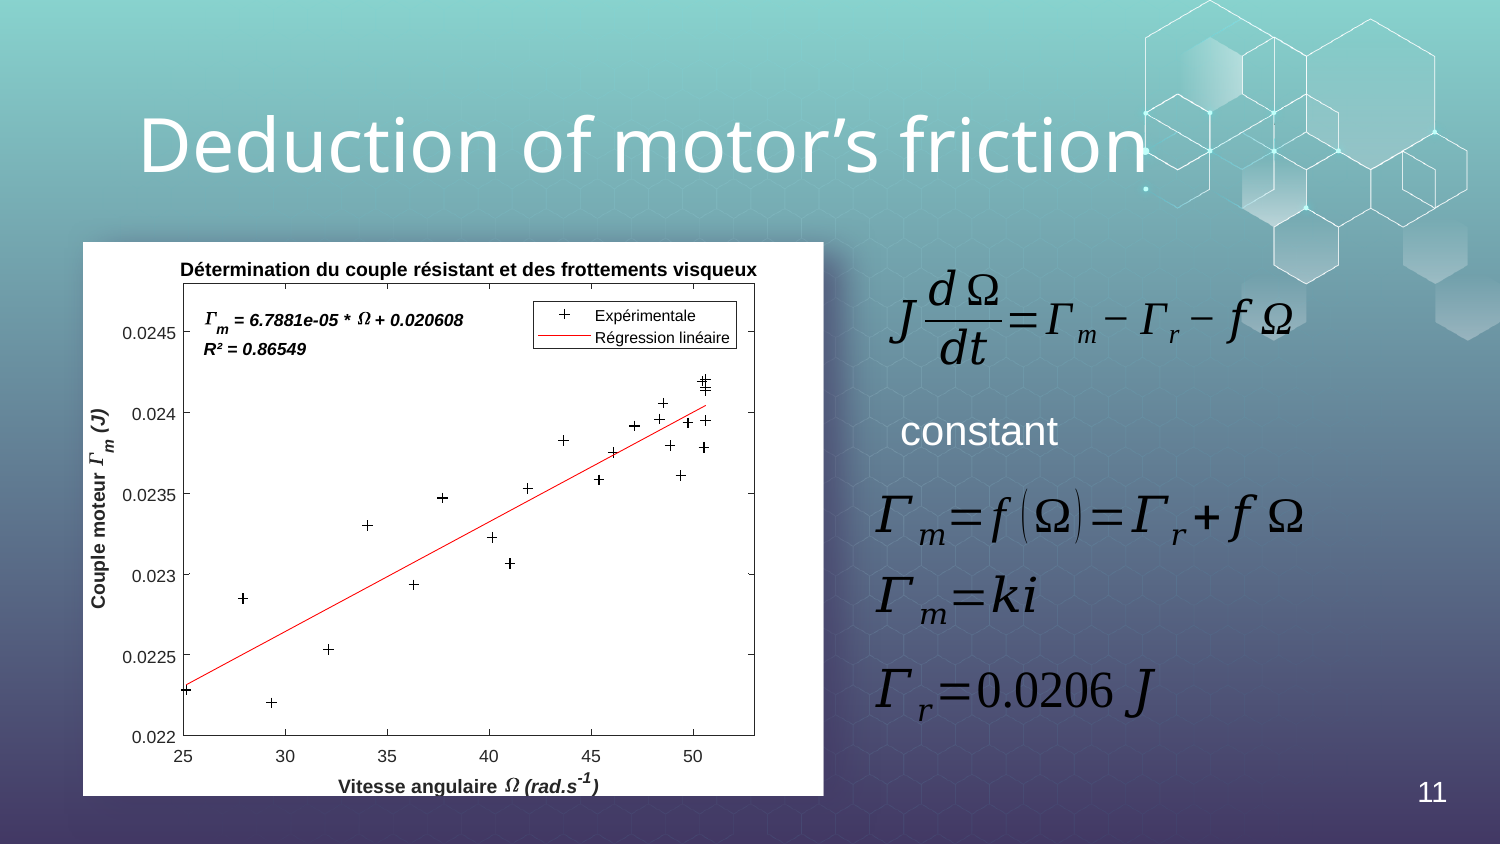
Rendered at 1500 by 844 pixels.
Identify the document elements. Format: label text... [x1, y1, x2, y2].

title Deduction of motor’s friction [122, 82, 1500, 193]
text_box 11 [1381, 765, 1484, 816]
picture [82, 0, 1500, 844]
